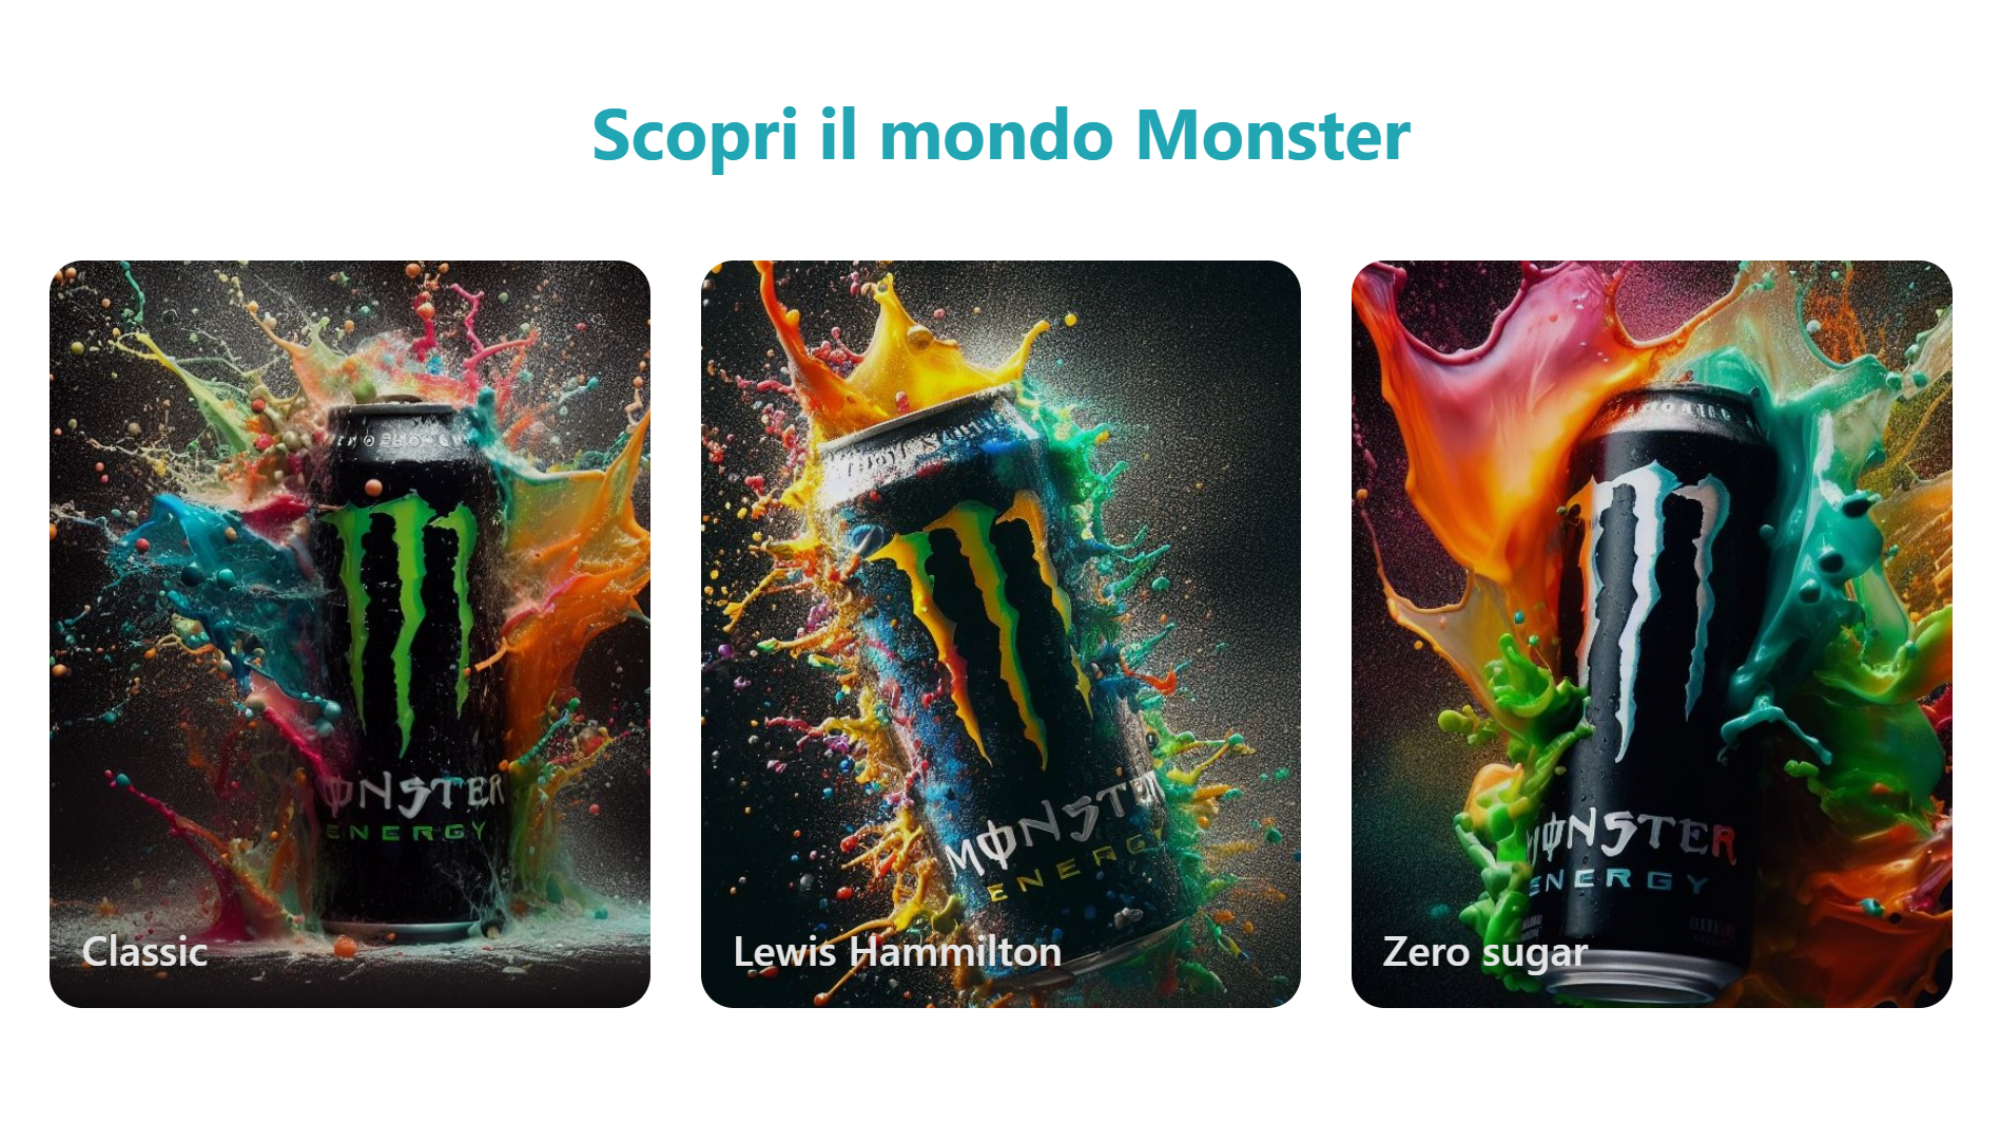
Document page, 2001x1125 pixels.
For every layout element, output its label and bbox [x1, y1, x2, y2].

picture [0, 99, 2000, 1026]
